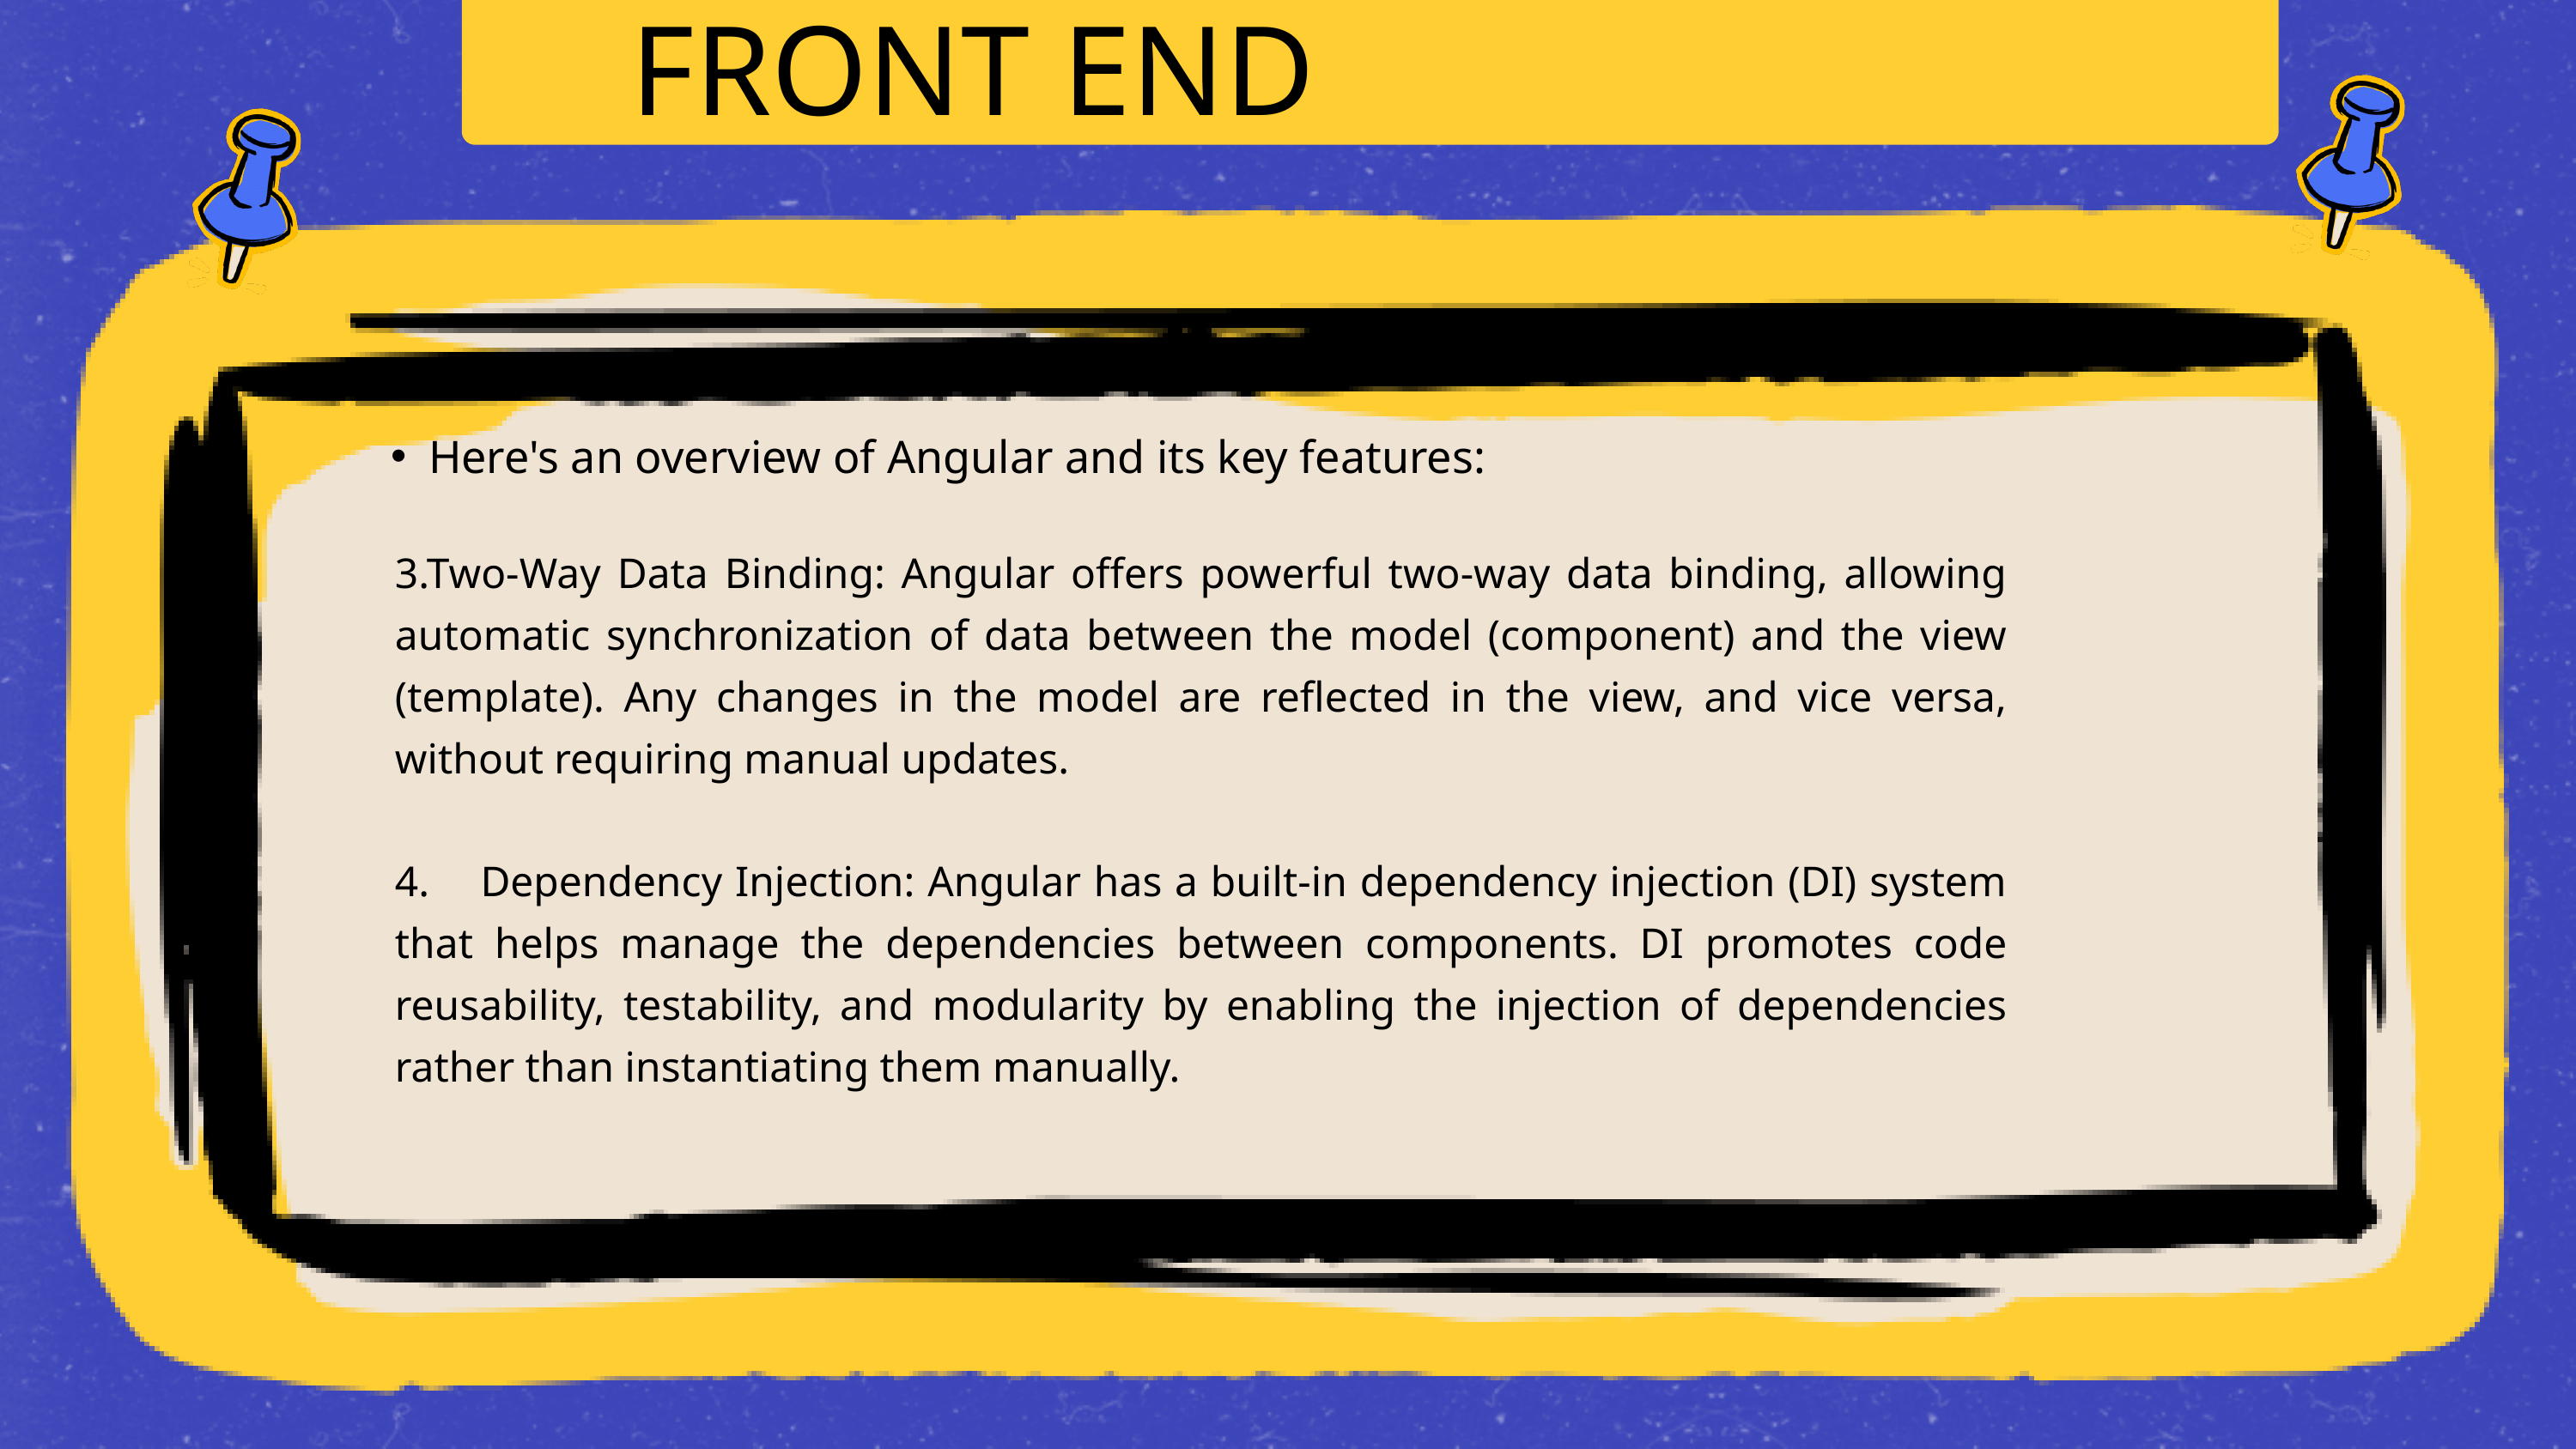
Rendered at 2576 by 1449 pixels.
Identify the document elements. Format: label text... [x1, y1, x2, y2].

text_box [2290, 75, 2405, 260]
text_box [461, 0, 2279, 145]
text_box Here's an overview of Angular and its key features: [352, 415, 2388, 550]
text_box FRONT END [2286, 20, 2405, 140]
text_box 3.Two-Way Data Binding: Angular offers powerful two-way data binding, allowing automatic synchronization of data between the model (component) and the view (template). Any changes in the model are reflected in the view, and vice versa, without requiring manual updates. 4. Dependency Injection: Angular has a built-in dependency injection (DI) system that helps manage the dependencies between components. DI promotes code reusability, testability, and modularity by enabling the injection of dependencies rather than instantiating them manually. [395, 535, 2010, 1152]
text_box [62, 201, 2514, 1396]
text_box [0, 0, 2576, 1449]
text_box [186, 108, 301, 294]
